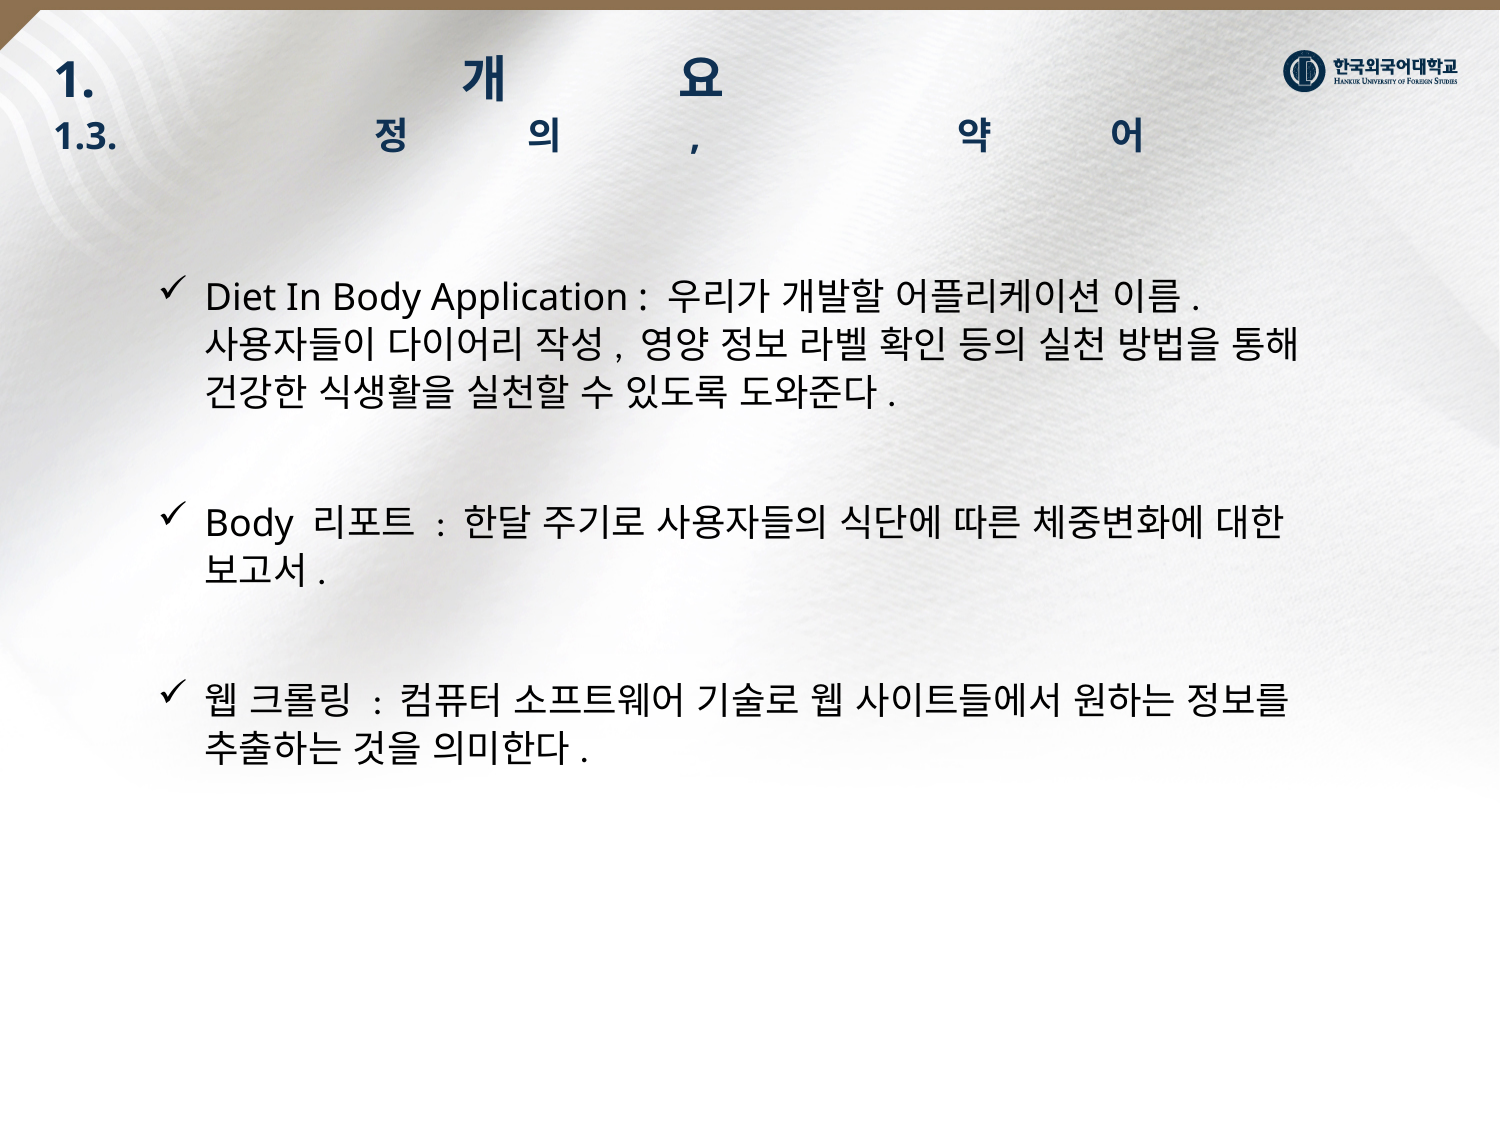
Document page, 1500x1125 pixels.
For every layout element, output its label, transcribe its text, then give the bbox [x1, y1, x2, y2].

text_box Diet In Body Application : 우리가 개발할 어플리케이션 이름. 사용자들이 다이어리 작성, 영양 정보 라벨 확인 등의 실천 방법을 통해 건강한 식생활을 실천할 수 있도록 도와준다. Body 리포트 : 한달 주기로 사용자들의 식단에 따른 체중변화에 대한 보고서. 웹 크롤링 : 컴퓨터 소프트웨어 기술로 웹 사이트들에서 원하는 정보를 추출하는 것을 의미한다. [142, 262, 1354, 778]
title 1. 개요 1.3. 정의, 약어 [0, 0, 1264, 197]
picture [0, 0, 1500, 1125]
